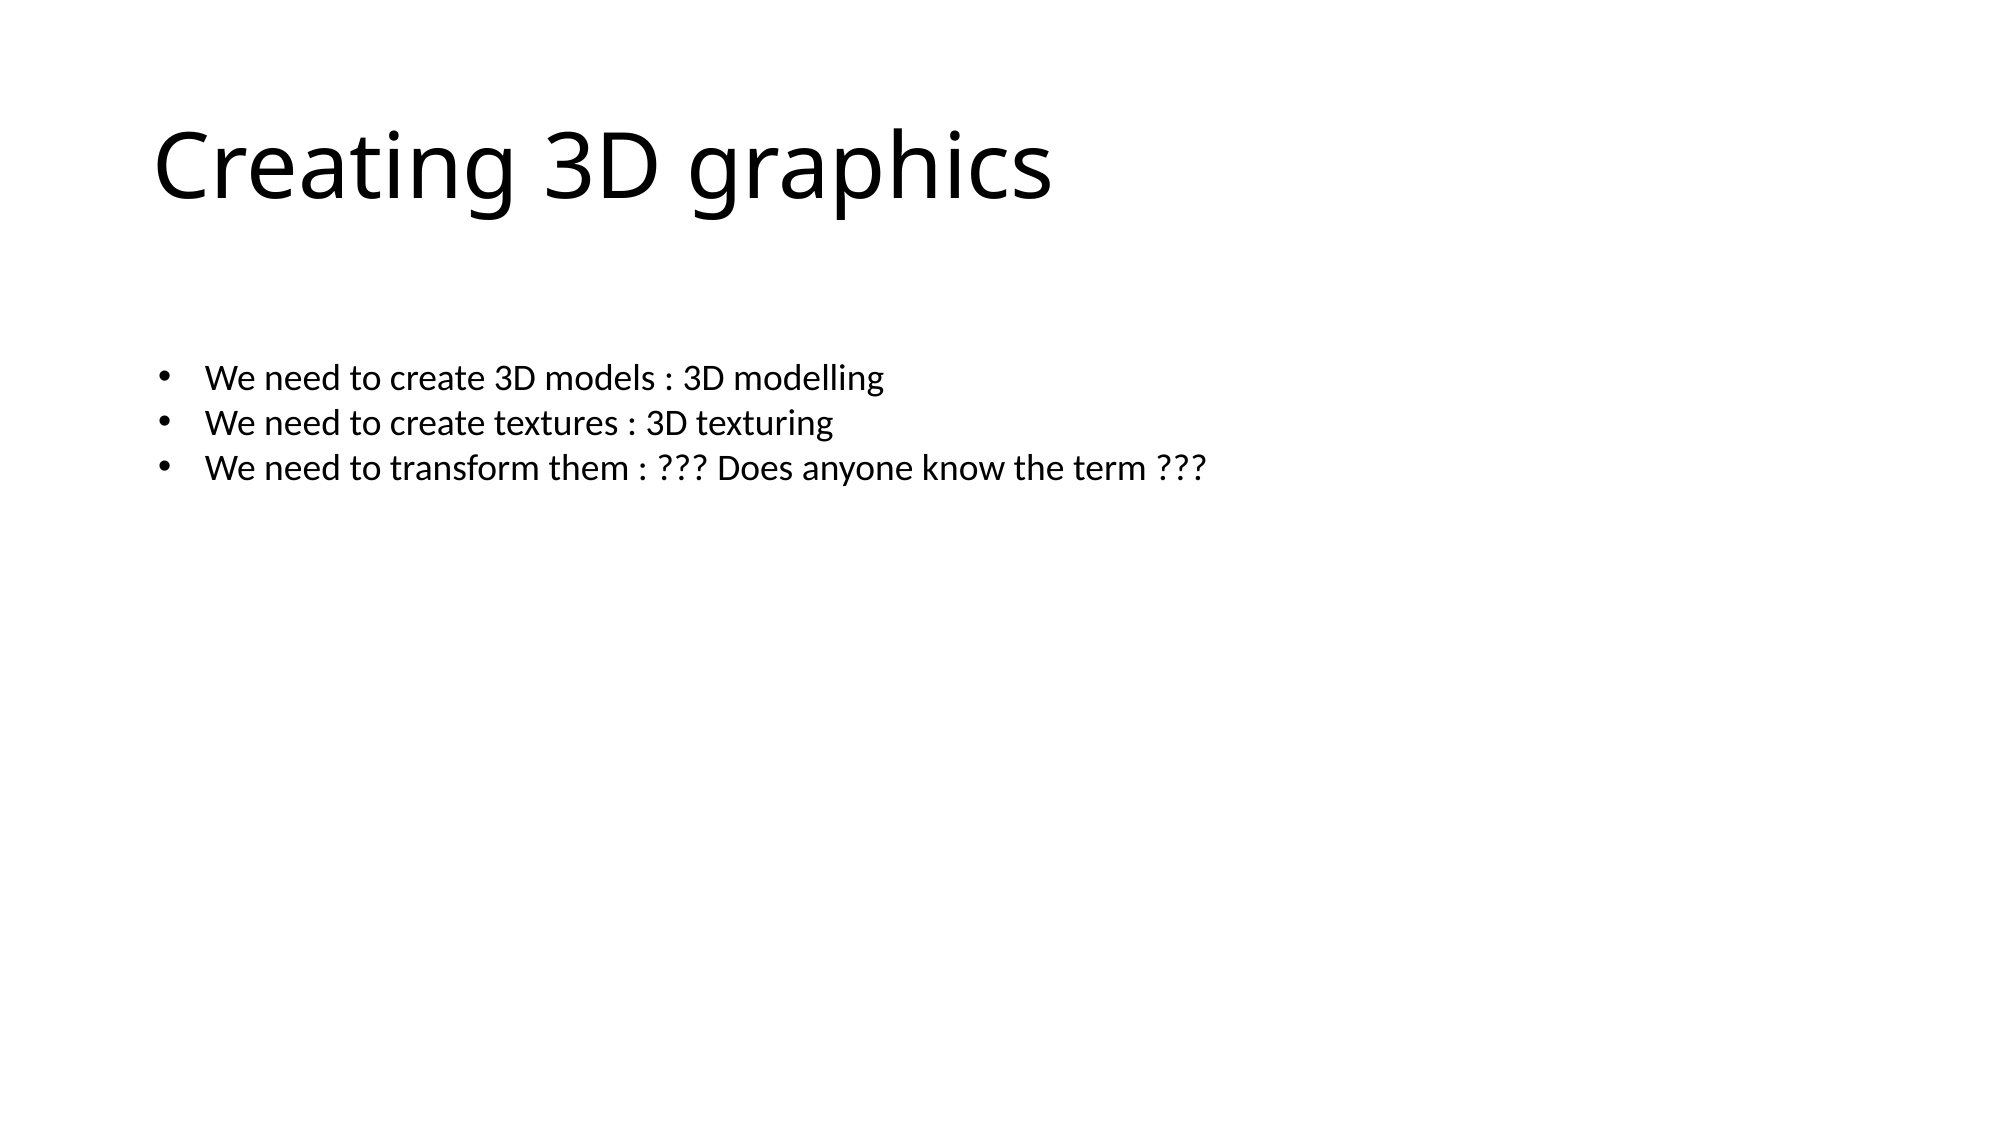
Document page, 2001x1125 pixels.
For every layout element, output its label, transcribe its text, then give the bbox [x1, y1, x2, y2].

title Creating 3D graphics [137, 59, 1863, 278]
text_box We need to create 3D models : 3D modelling We need to create textures : 3D texturing We need to transform them : ??? Does anyone know the term ??? [143, 345, 1225, 496]
